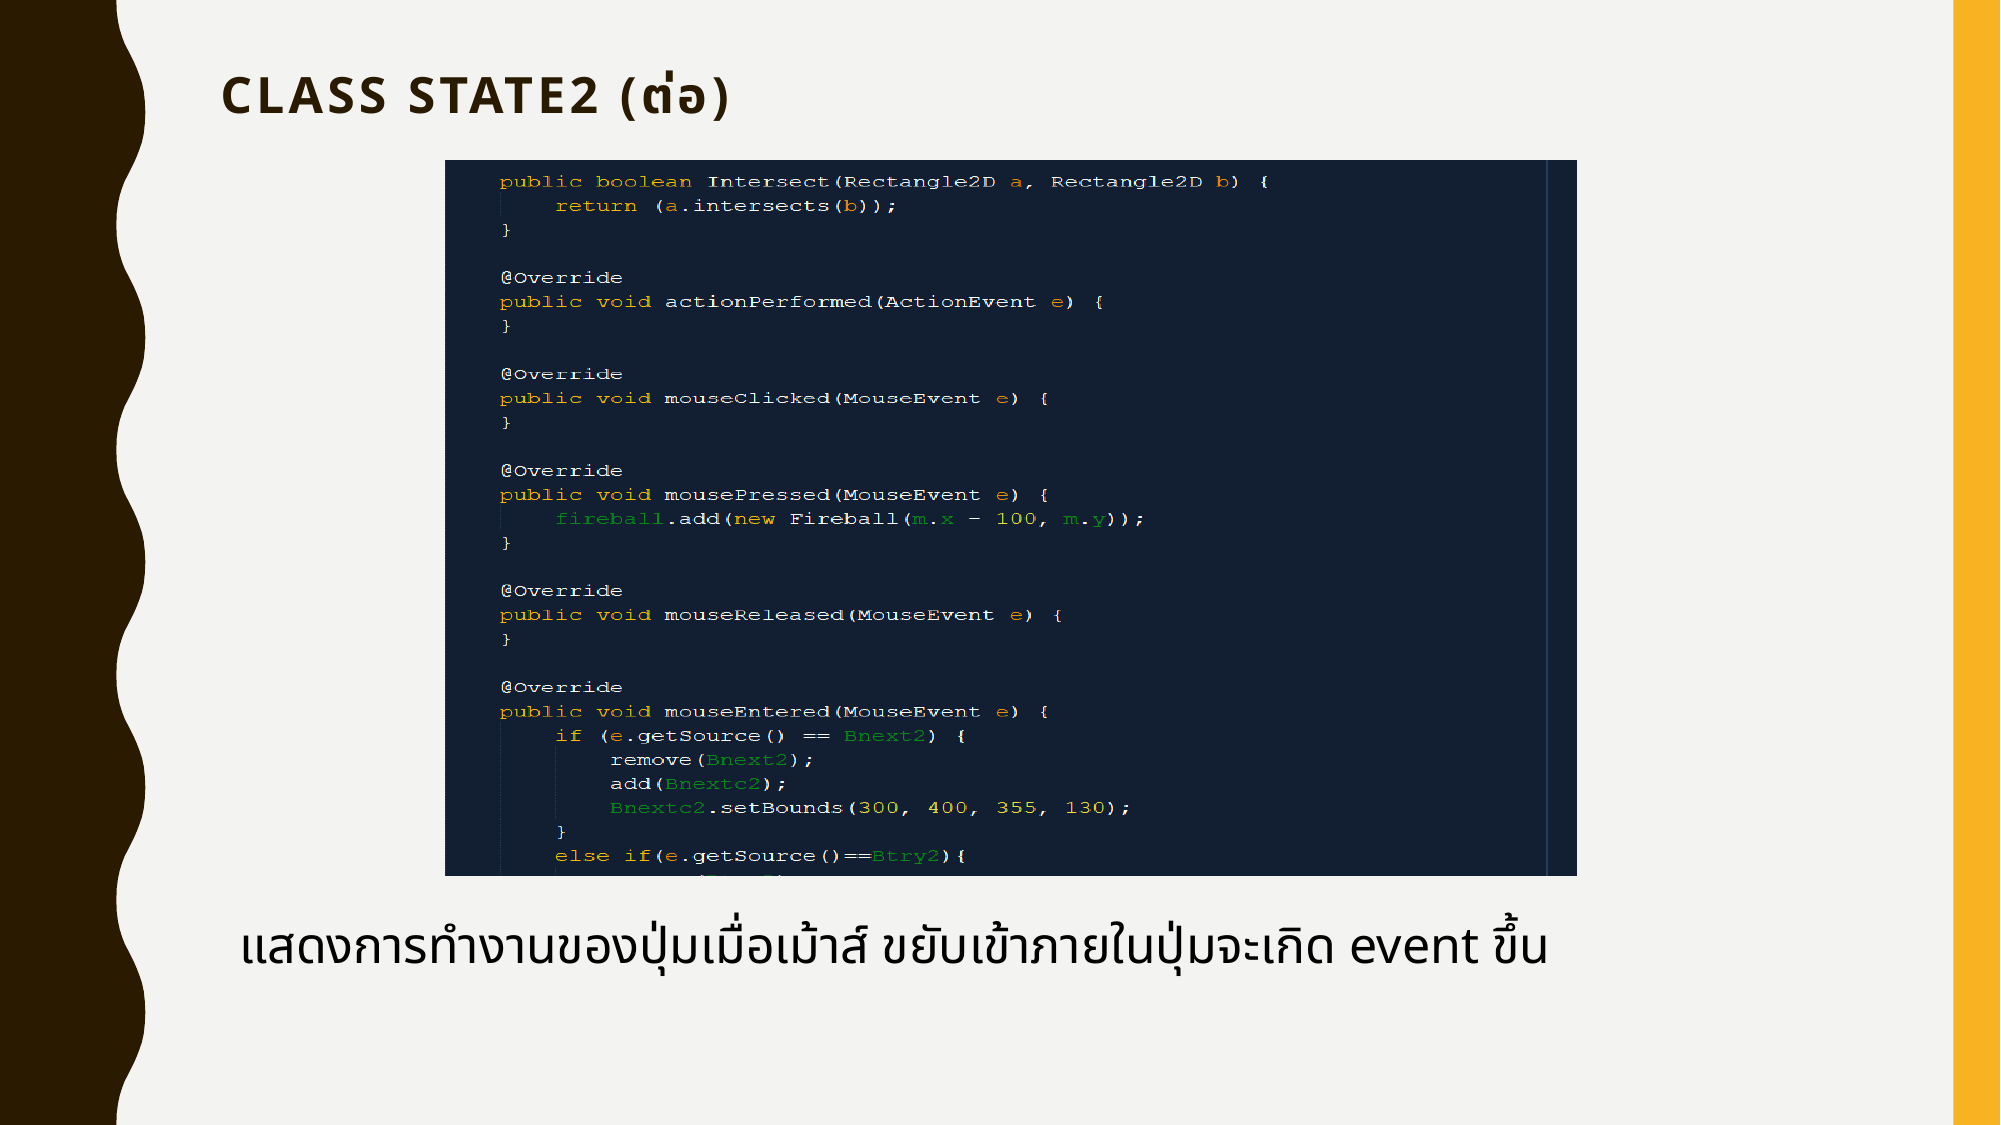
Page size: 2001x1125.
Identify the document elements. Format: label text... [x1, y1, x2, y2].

title Class state2 (ต่อ) [205, 62, 1875, 161]
text_box แสดงการทำงานของปุ่มเมื่อเม้าส์ ขยับเข้าภายในปุ่มจะเกิด event ขึ้น [225, 906, 1855, 981]
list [445, 160, 1577, 876]
